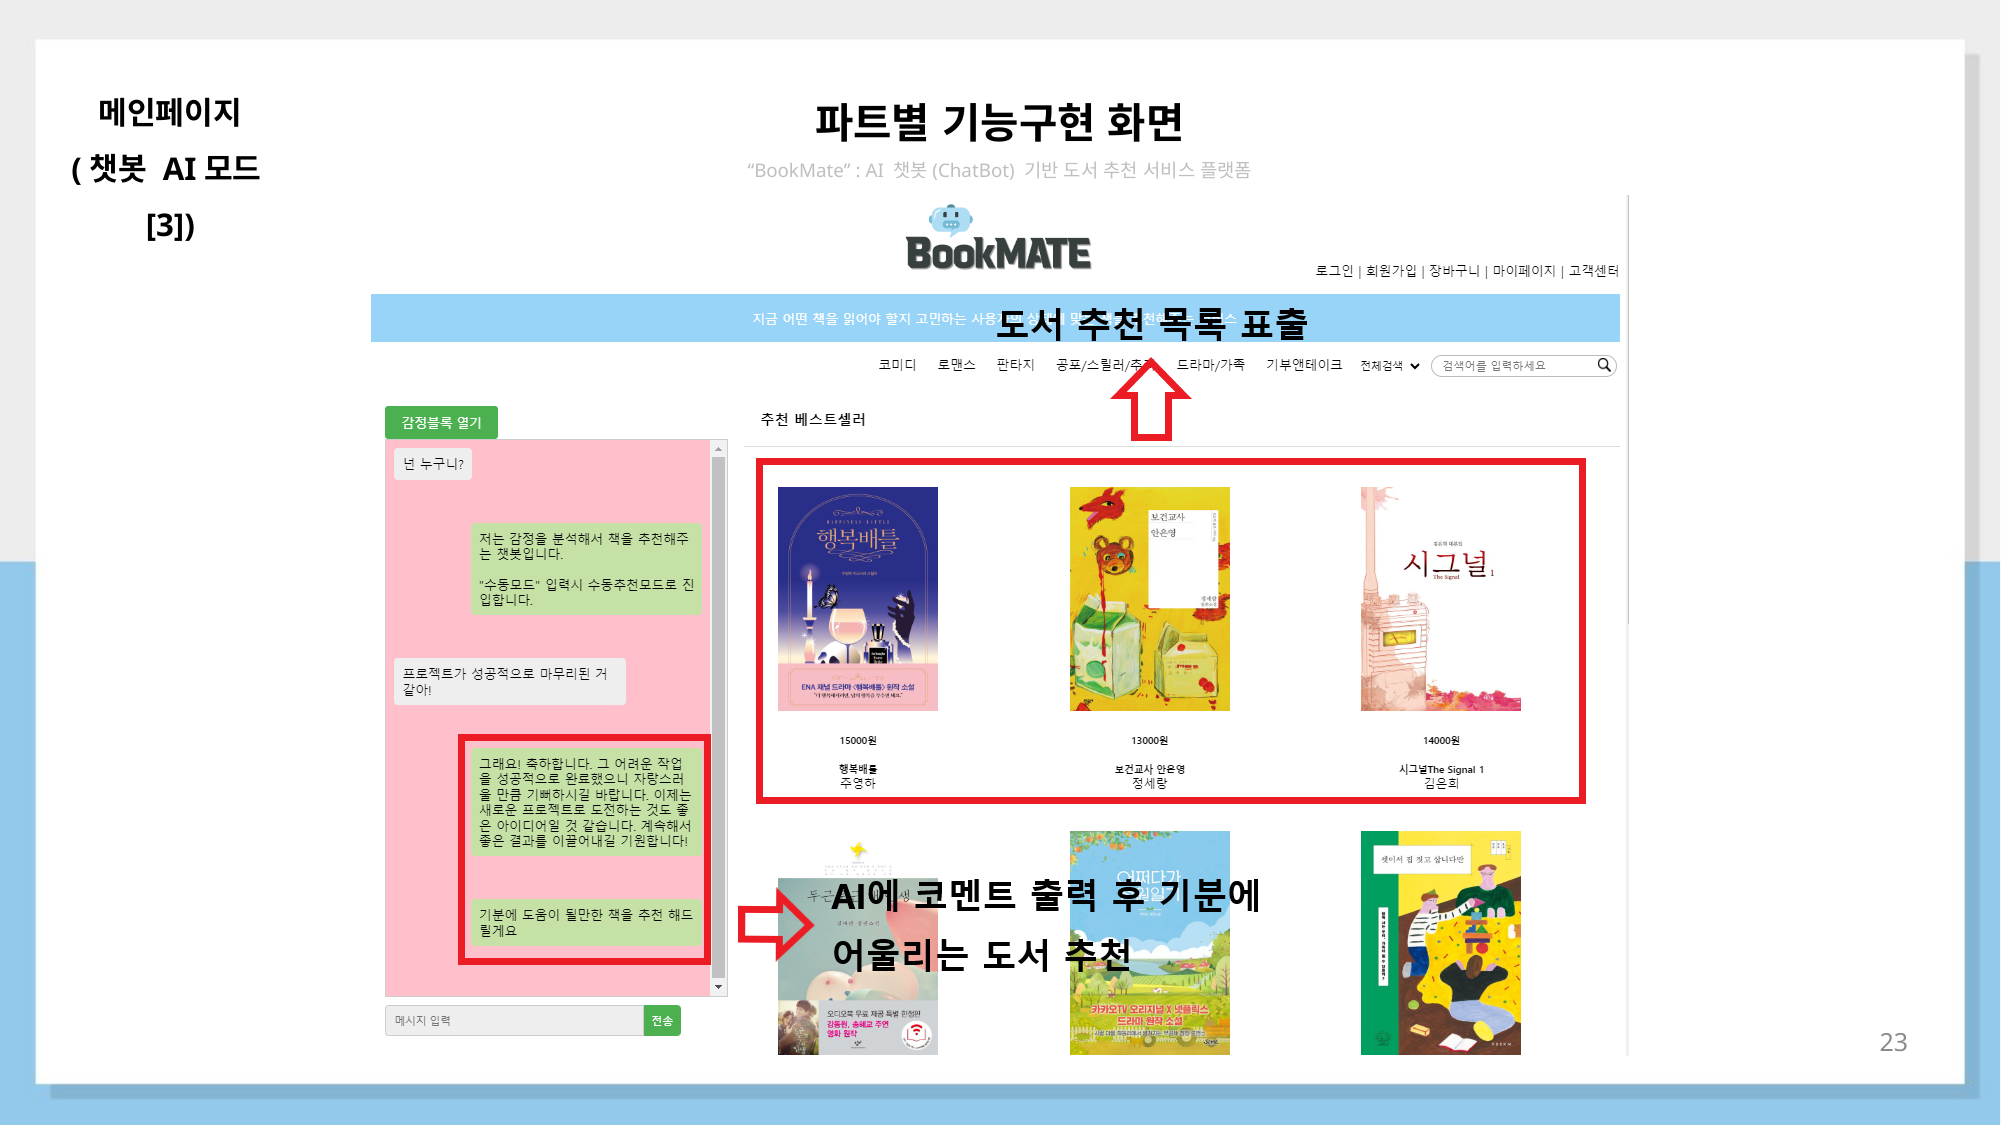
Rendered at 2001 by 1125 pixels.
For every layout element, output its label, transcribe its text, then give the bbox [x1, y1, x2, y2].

slide_number 23 [1473, 1013, 1924, 1074]
text_box 파트별 기능구현 화면 “BookMate” : AI 챗봇(ChatBot) 기반 도서 추천 서비스 플랫폼 [717, 64, 1283, 189]
picture [0, 0, 2001, 1125]
text_box 메인페이지 (챗봇 AI모드[3]) [38, 67, 302, 251]
